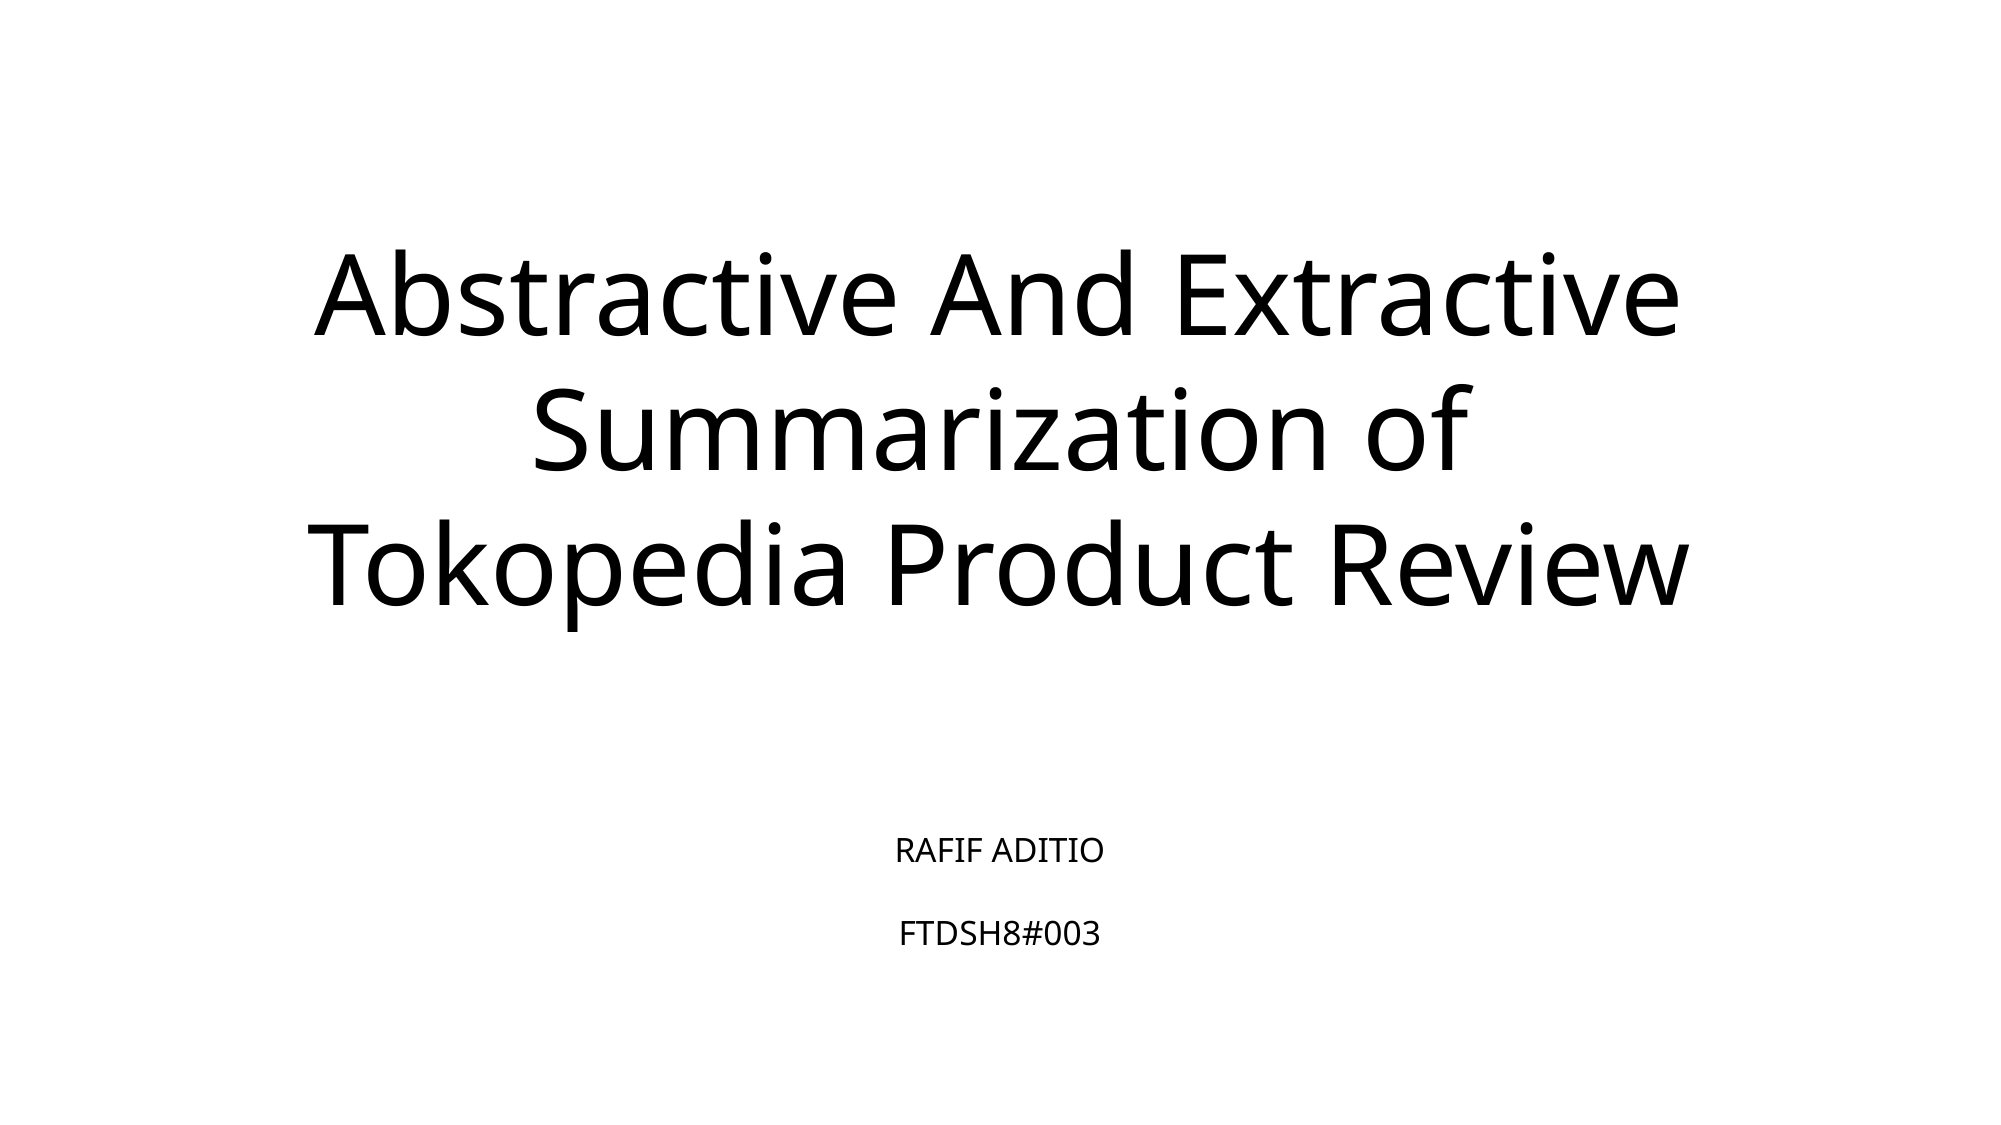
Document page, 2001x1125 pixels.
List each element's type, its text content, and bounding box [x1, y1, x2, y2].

subtitle RAFIF ADITIO FTDSH8#003 [249, 793, 1750, 960]
title Abstractive And Extractive Summarization of Tokopedia Product Review [249, 243, 1750, 636]
